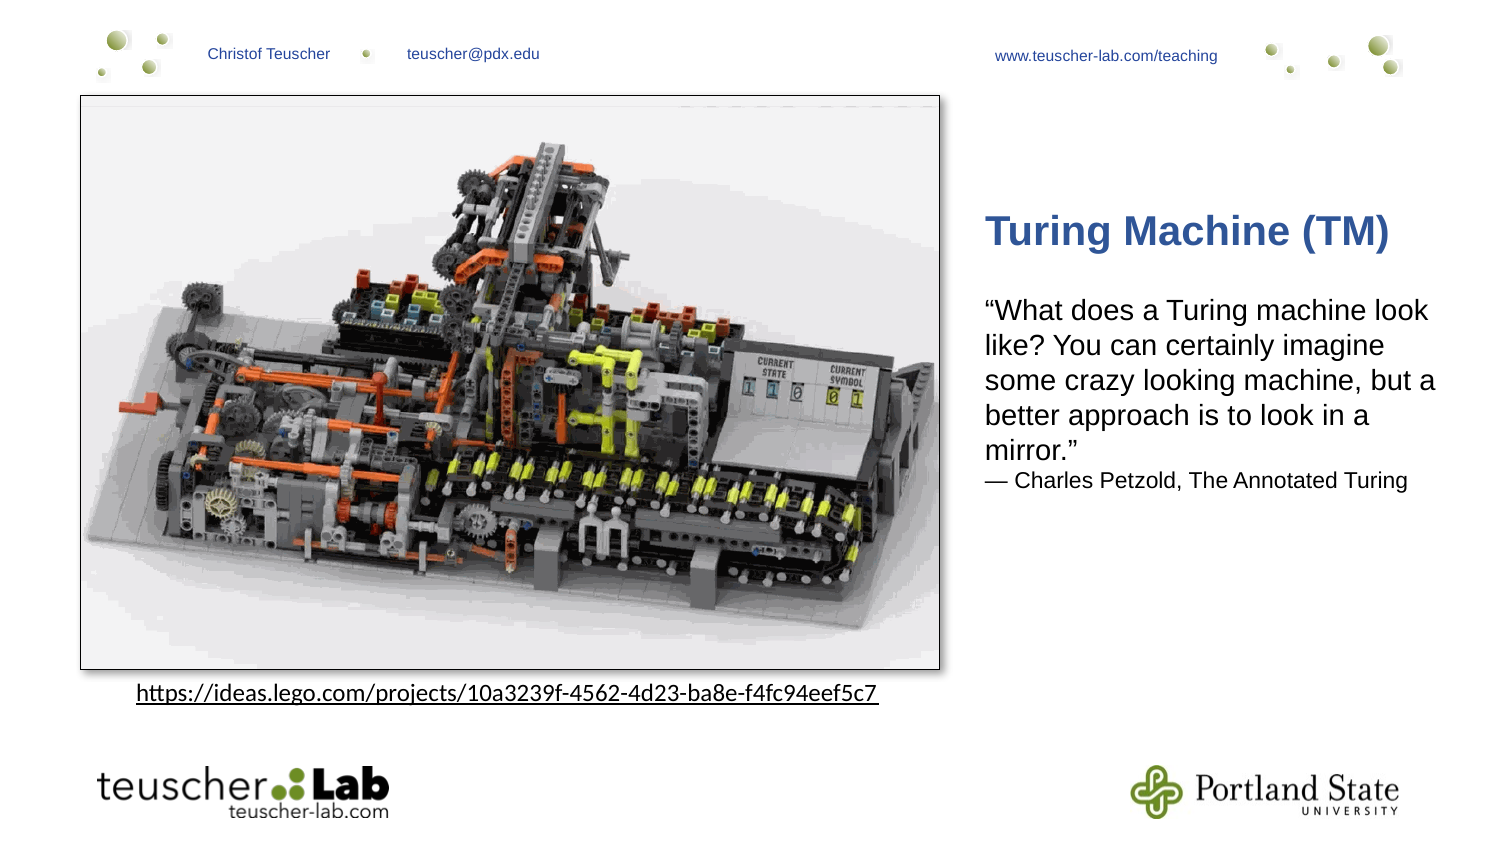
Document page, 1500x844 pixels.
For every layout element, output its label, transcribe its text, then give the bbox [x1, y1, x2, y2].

title Turing Machine (TM) [970, 197, 1465, 248]
text_box https://ideas.lego.com/projects/10a3239f-4562-4d23-ba8e-f4fc94eef5c7 [0, 669, 1261, 714]
picture [80, 95, 940, 670]
picture [97, 766, 389, 818]
picture [1130, 765, 1399, 819]
text_box “What does a Turing machine look like? You can certainly imagine some crazy looking machine, but a better approach is to look in a mirror.” — Charles Petzold, The Annotated Turing [970, 248, 1465, 591]
